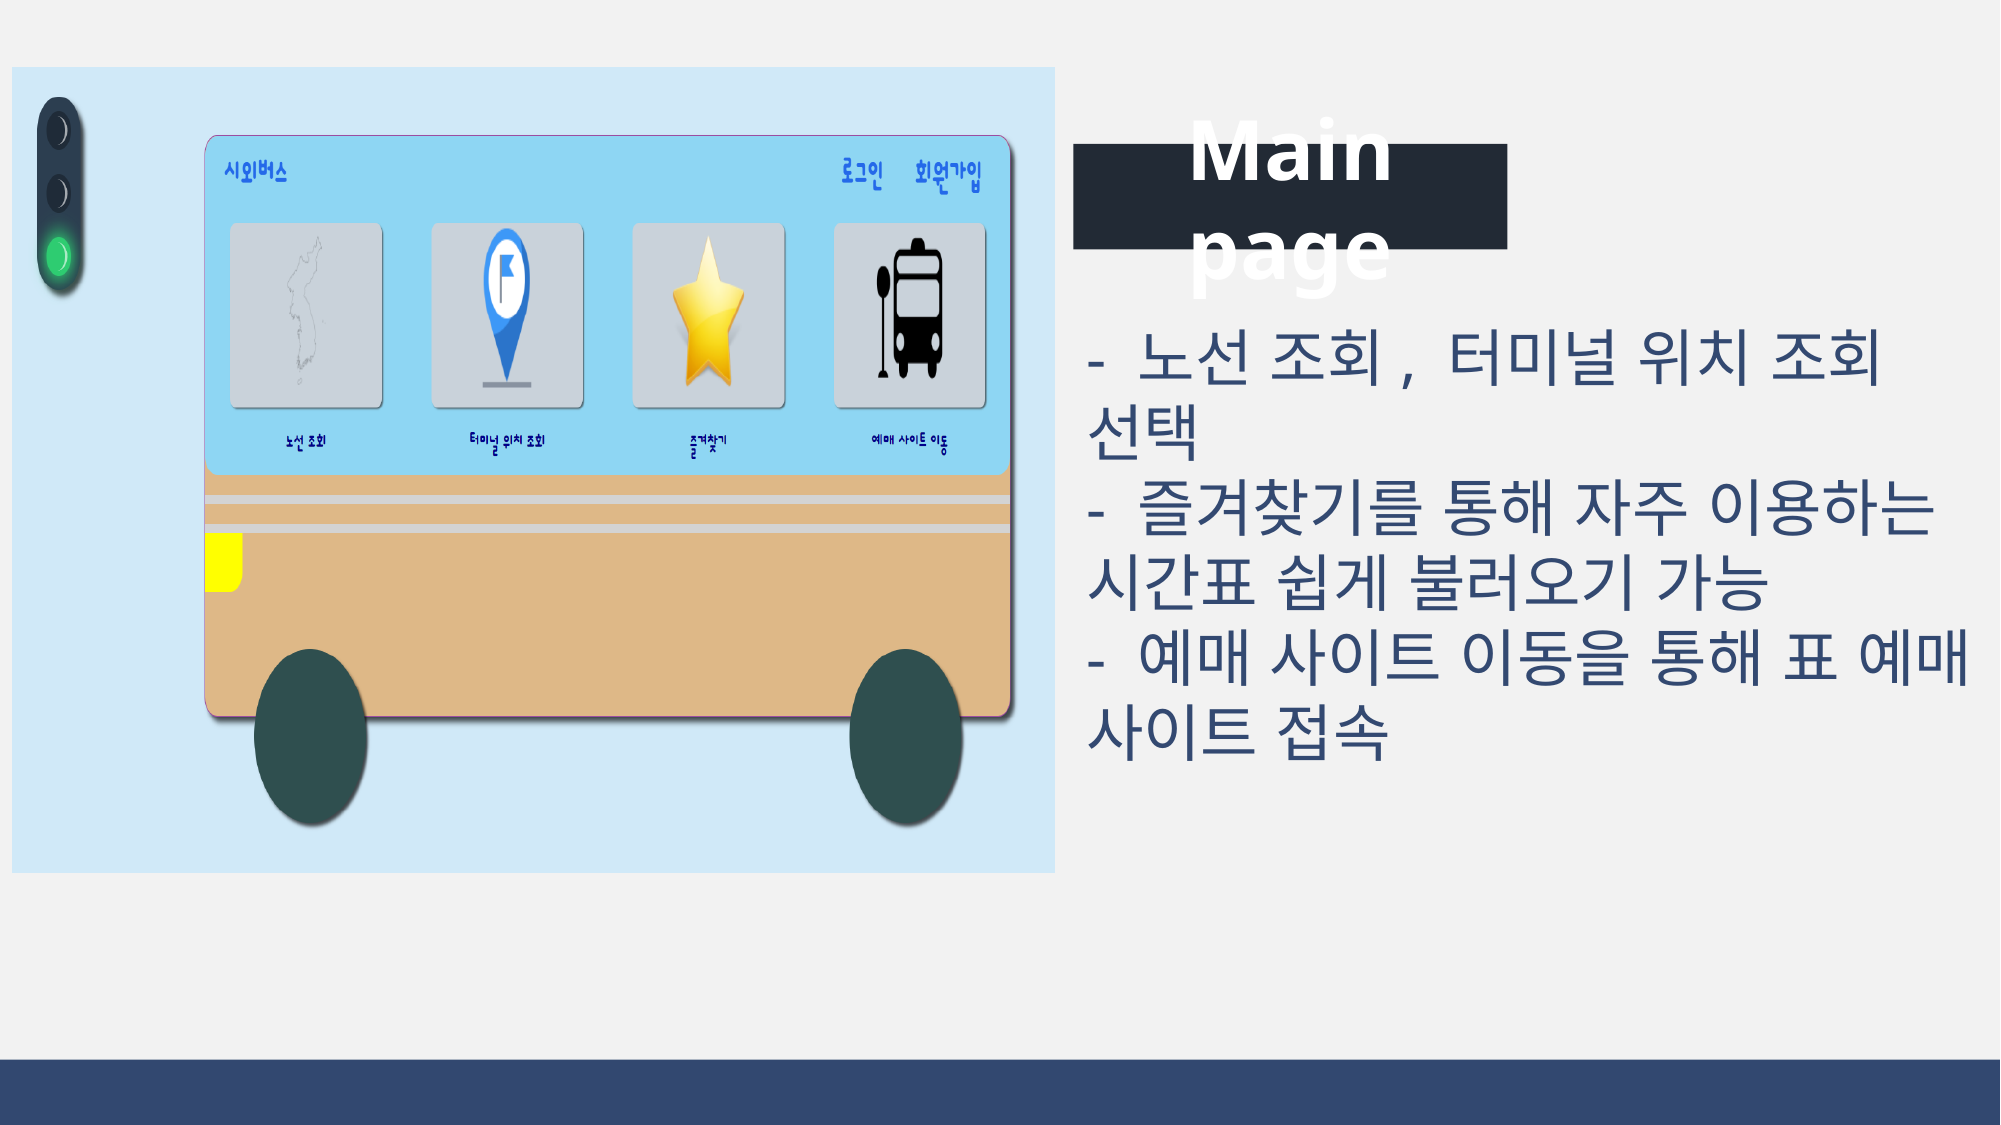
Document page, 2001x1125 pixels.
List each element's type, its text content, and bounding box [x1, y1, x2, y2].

picture [12, 67, 1055, 873]
text_box [0, 1059, 2000, 1125]
text_box Main page [1072, 143, 1508, 250]
text_box - 노선 조회, 터미널 위치 조회 선택 - 즐겨찾기를 통해 자주 이용하는 시간표 쉽게 불러오기 가능 - 예매 사이트 이동을 통해 표 예매 사이트 접속 [1071, 311, 1988, 777]
